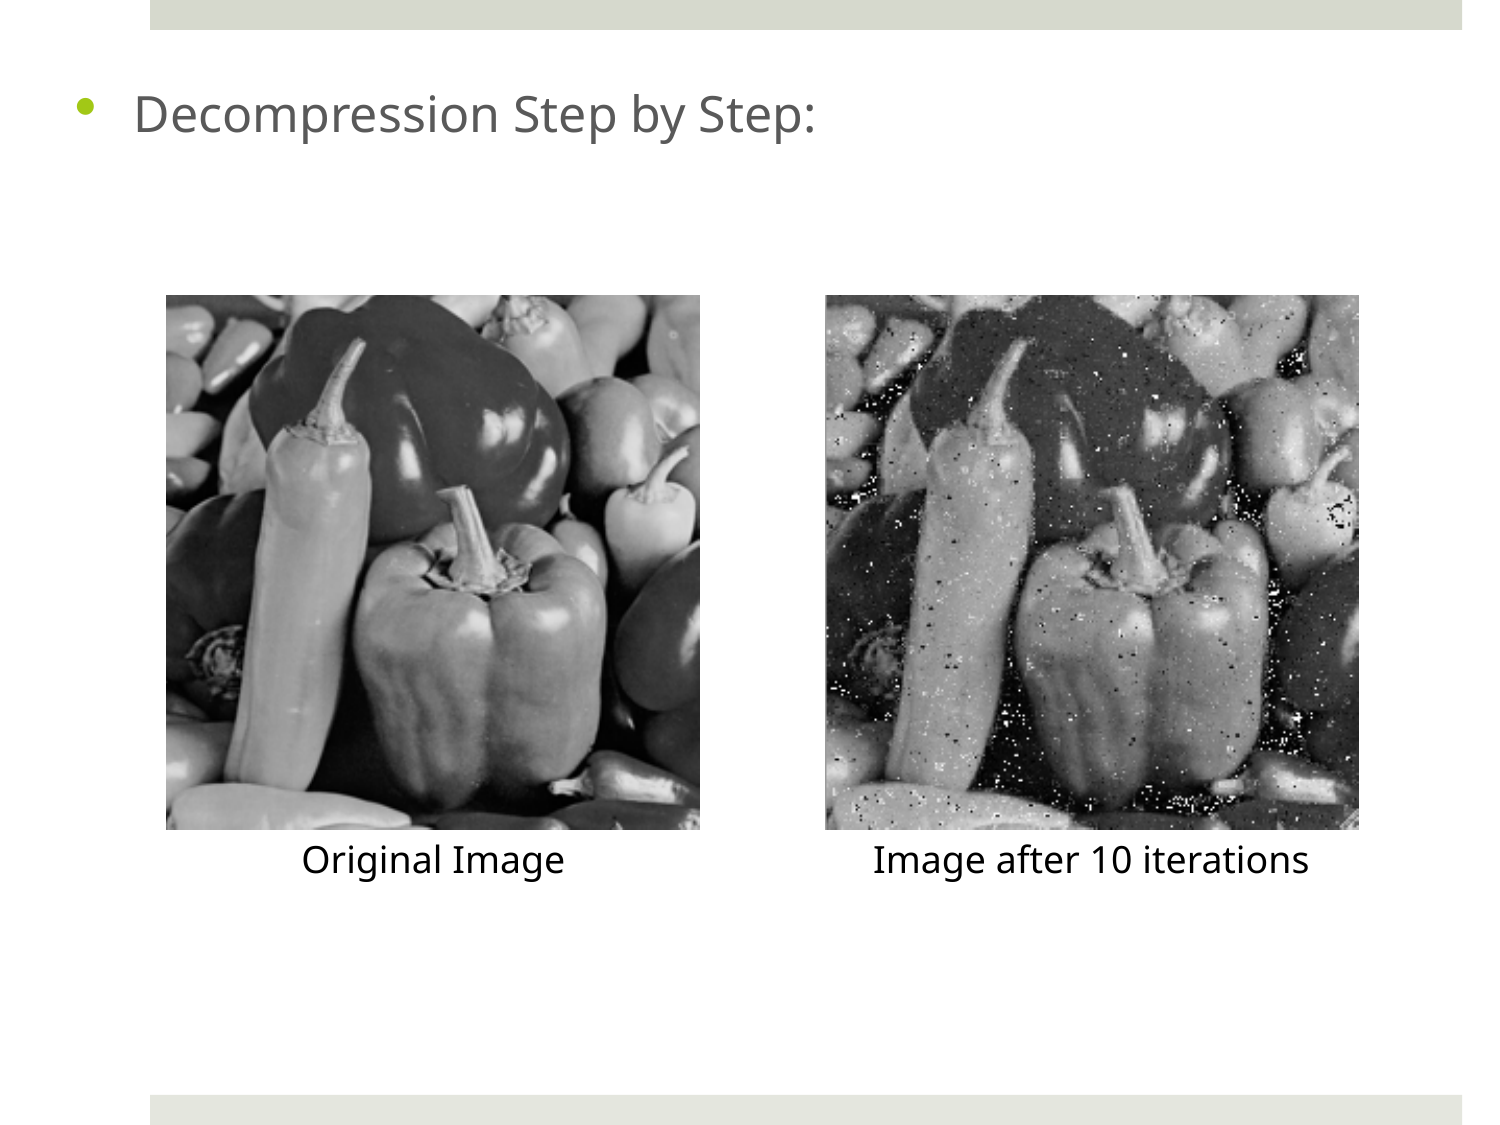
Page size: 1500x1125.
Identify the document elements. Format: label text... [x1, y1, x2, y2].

picture [824, 295, 1359, 830]
list Decompression Step by Step: [62, 75, 1463, 1075]
text_box Image after 10 iterations [825, 830, 1359, 889]
picture [166, 295, 701, 830]
text_box Original Image [166, 830, 700, 889]
